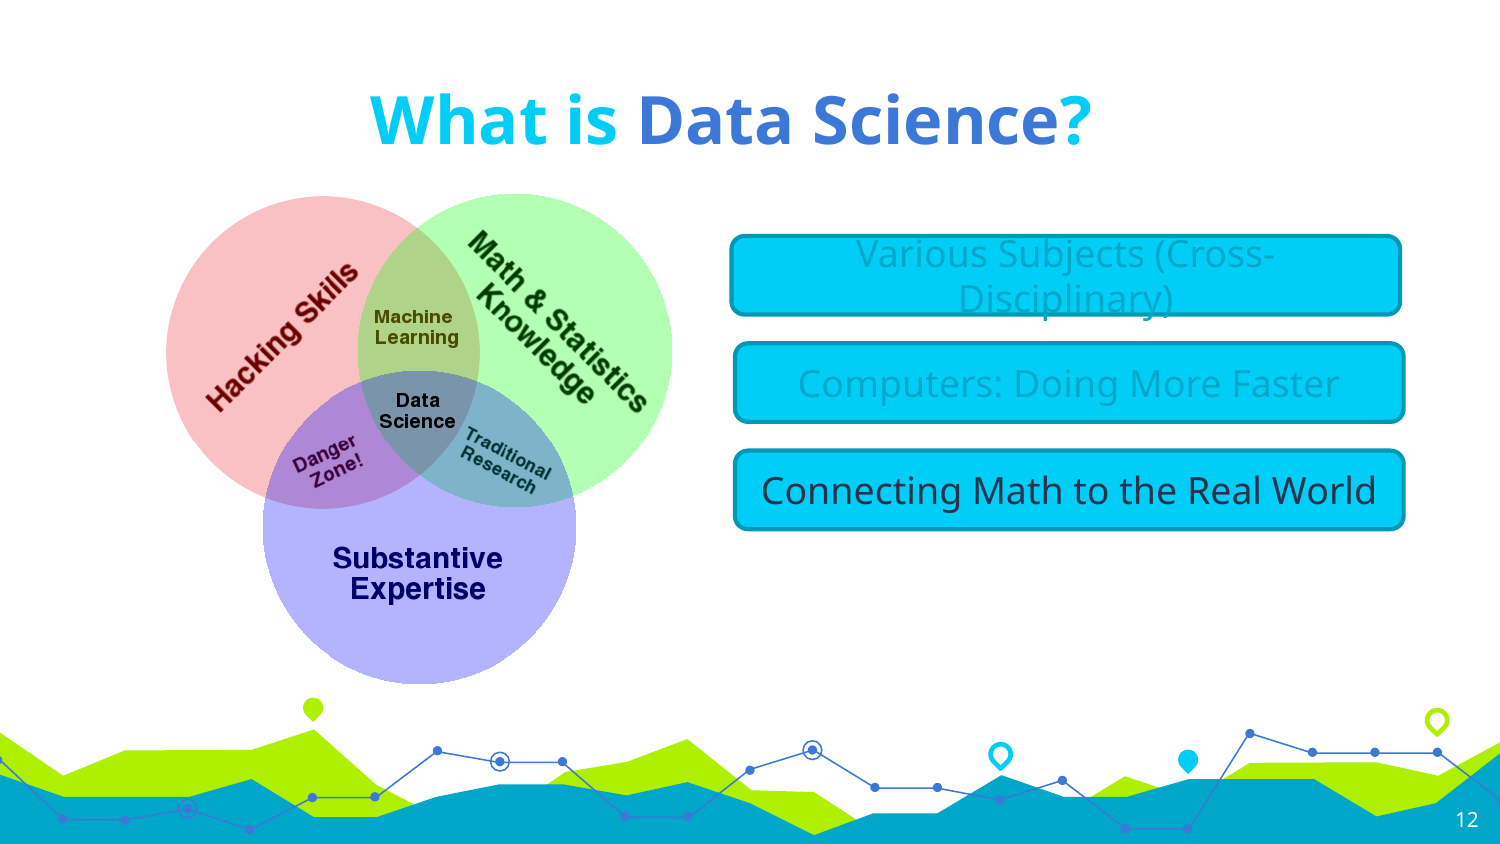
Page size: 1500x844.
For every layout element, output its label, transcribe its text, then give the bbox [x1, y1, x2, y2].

picture [155, 191, 680, 693]
text_box What is Data Science? [157, 37, 1306, 173]
text_box Various Subjects (Cross-Disciplinary) [729, 233, 1403, 317]
text_box Computers: Doing More Faster [732, 341, 1406, 424]
slide_number 12 [1403, 791, 1494, 844]
text_box Connecting Math to the Real World [732, 448, 1406, 532]
